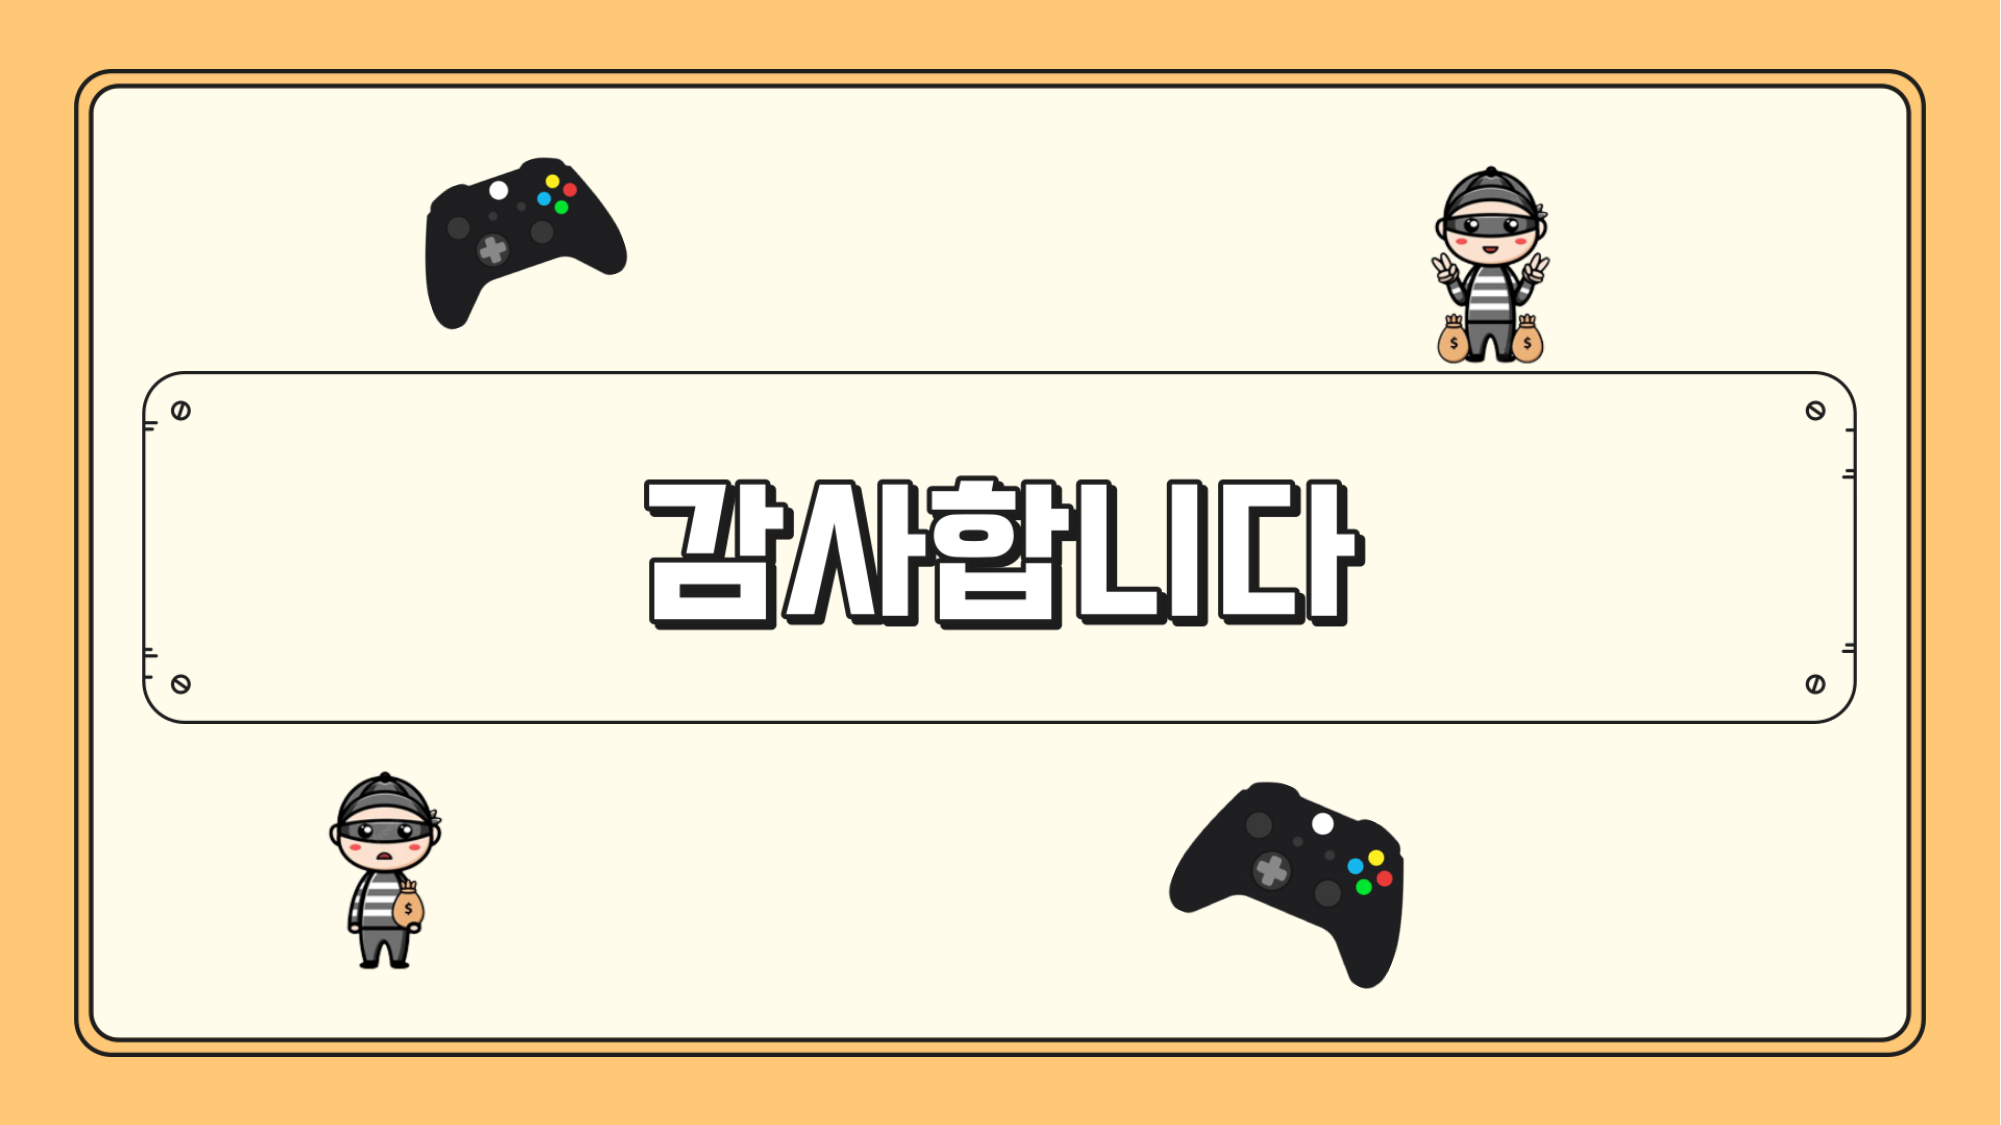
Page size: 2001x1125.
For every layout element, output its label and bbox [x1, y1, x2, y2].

text_box [1415, 139, 1565, 399]
text_box [74, 69, 1926, 214]
text_box [310, 746, 460, 1006]
text_box [412, 168, 617, 305]
text_box [1182, 797, 1419, 956]
picture [0, 218, 2000, 1125]
